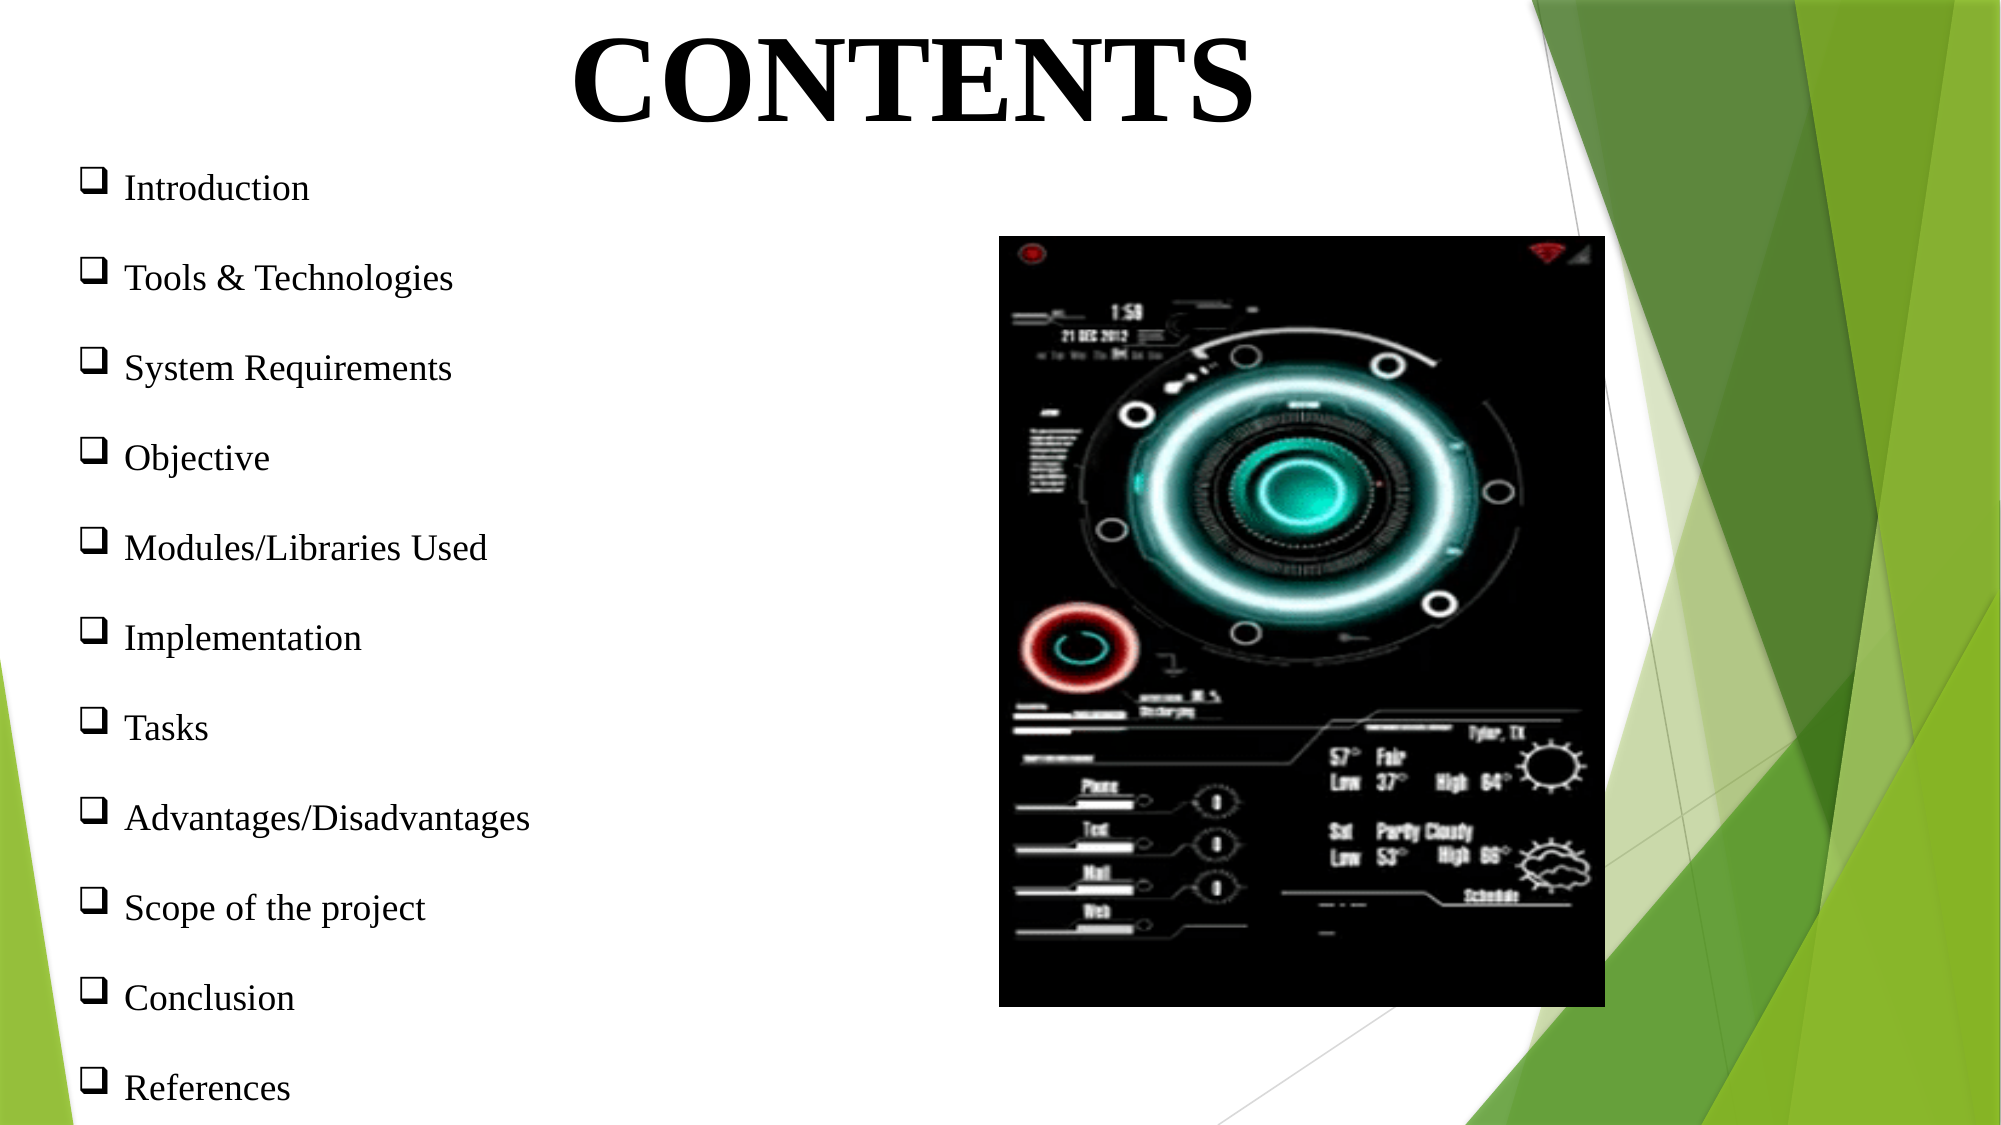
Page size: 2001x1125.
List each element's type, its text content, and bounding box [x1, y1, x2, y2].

picture [999, 235, 1605, 1007]
text_box CONTENTS [554, 0, 1316, 154]
text_box Introduction Tools & Technologies System Requirements Objective Modules/Libraries Used Implementation Tasks Advantages/Disadvantages Scope of the project Conclusion References [62, 155, 1171, 1116]
